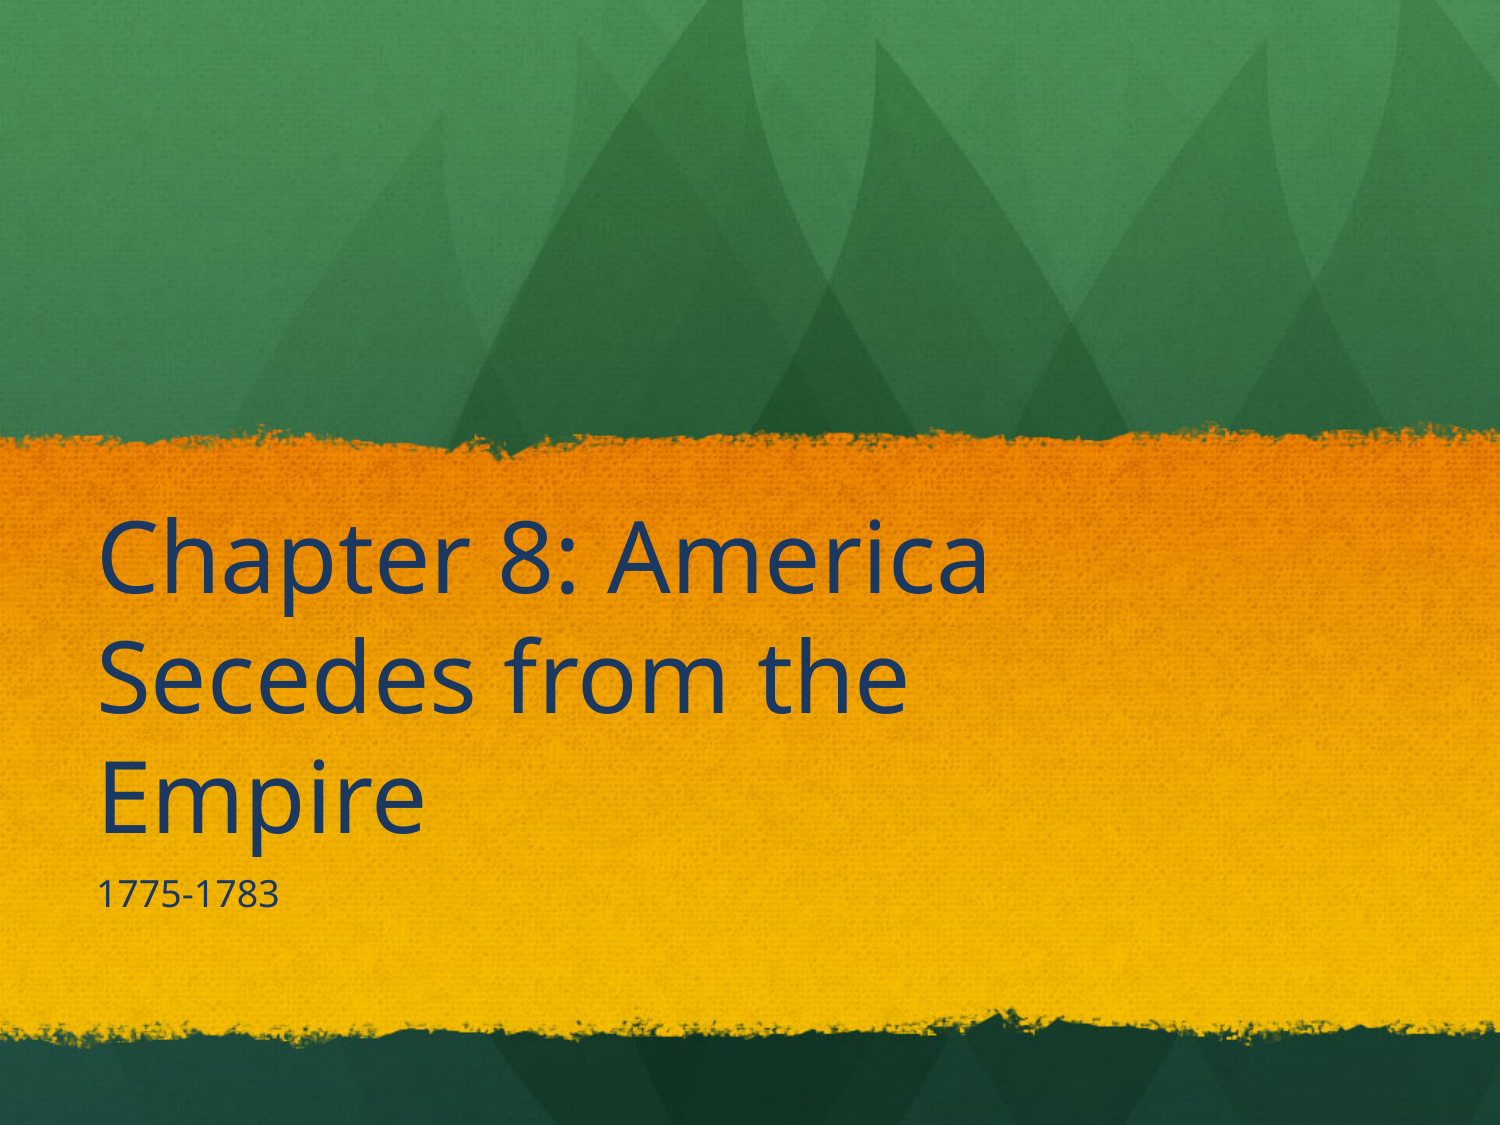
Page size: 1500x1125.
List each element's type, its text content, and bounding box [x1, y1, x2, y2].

picture [0, 0, 1500, 1125]
title Chapter 8: America Secedes from the Empire [81, 619, 1262, 861]
subtitle 1775-1783 [81, 862, 1262, 1025]
